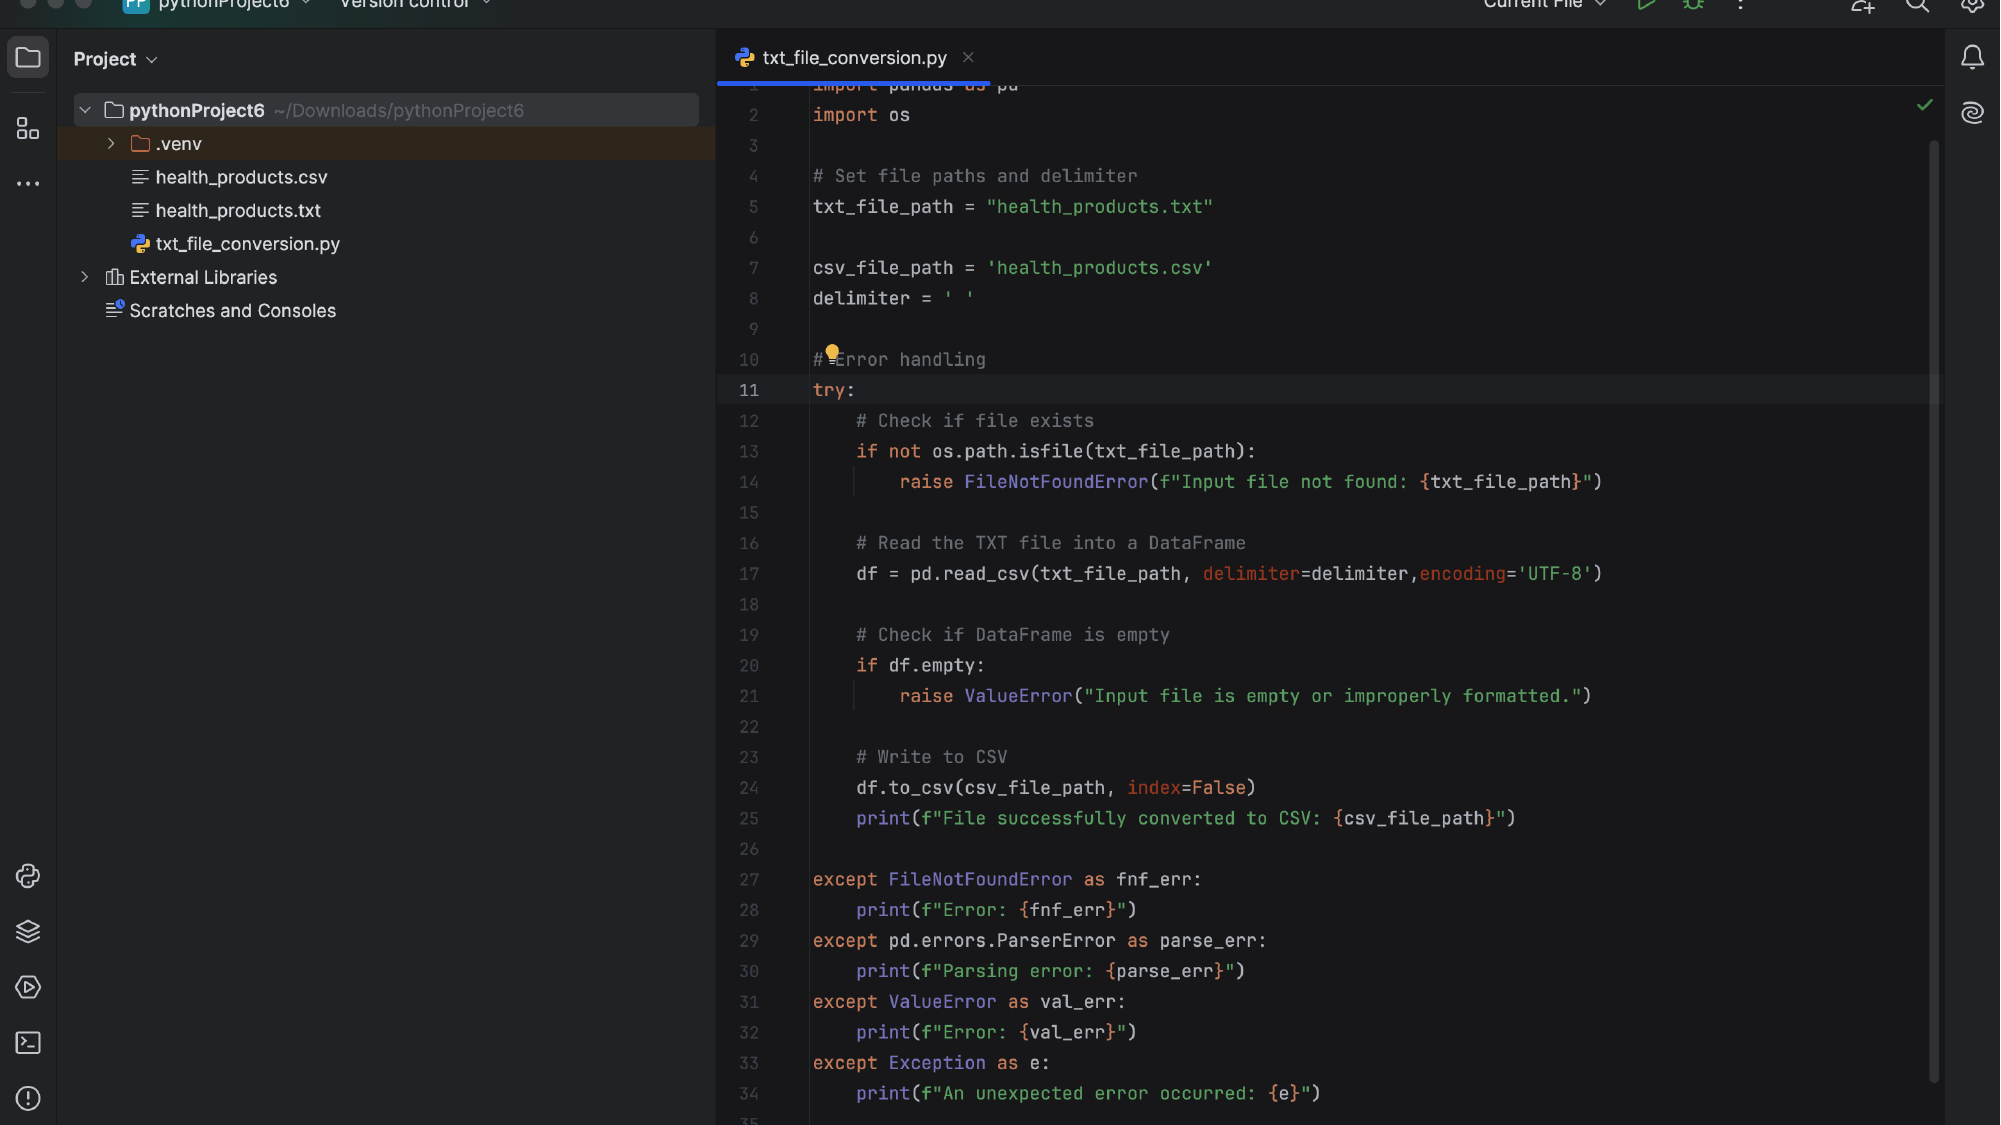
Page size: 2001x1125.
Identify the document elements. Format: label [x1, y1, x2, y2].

list [0, 0, 2000, 1125]
